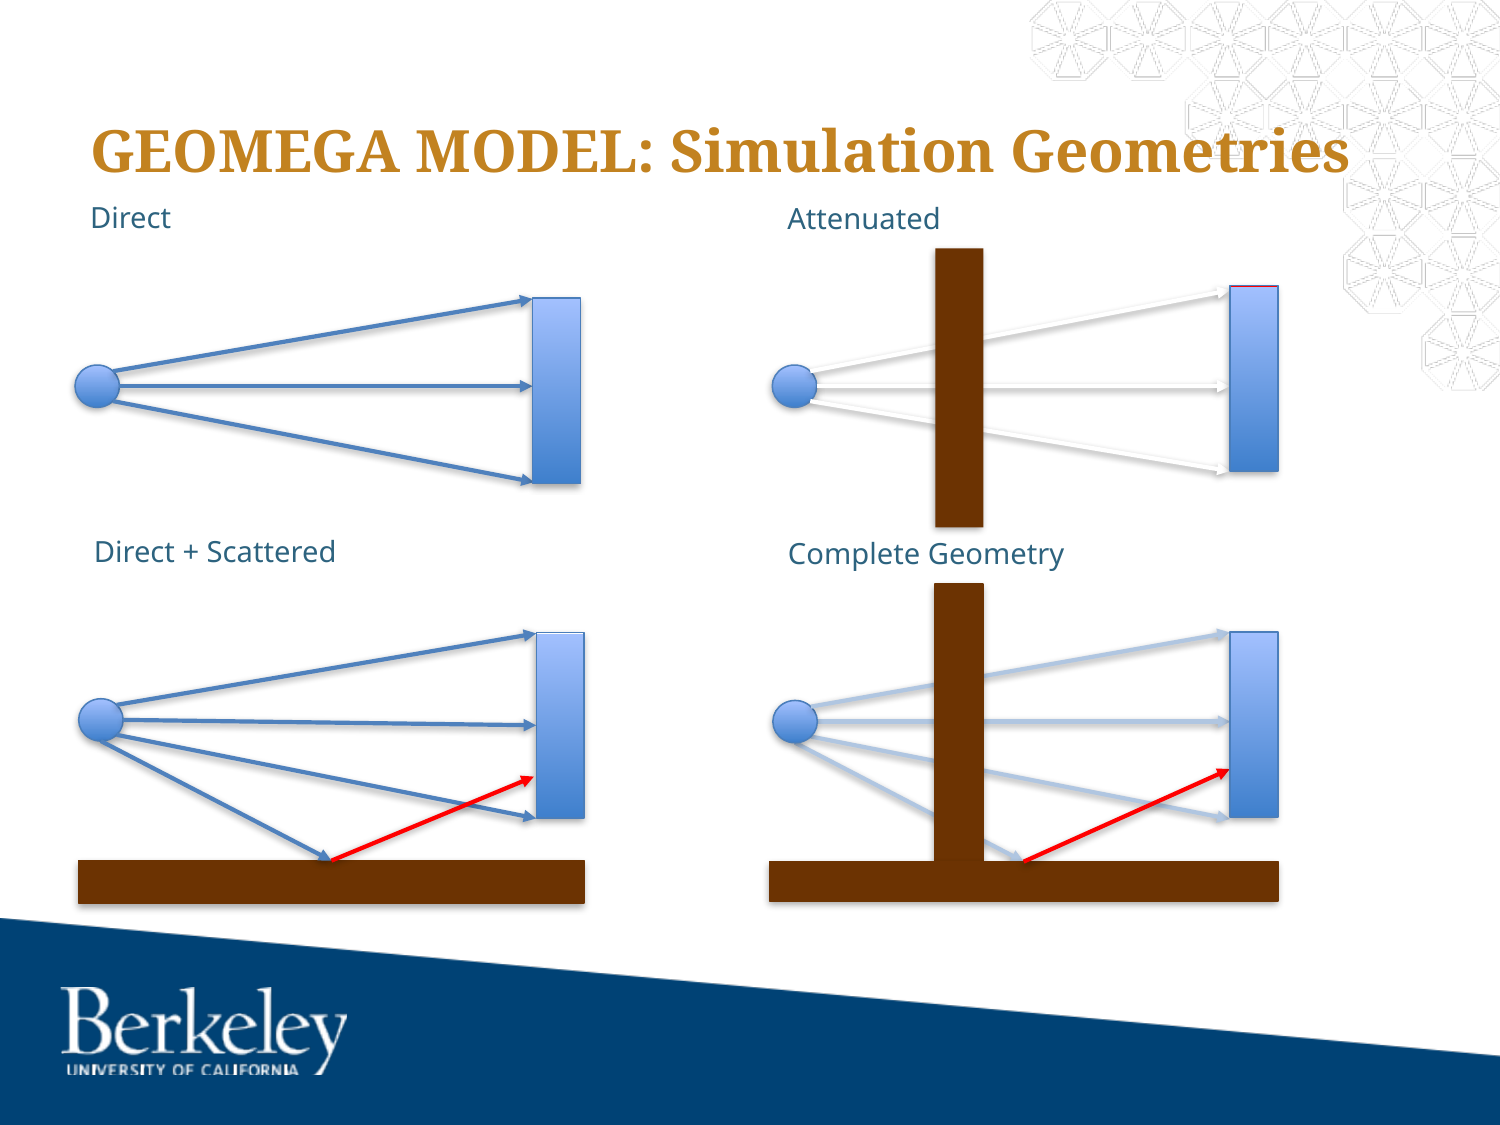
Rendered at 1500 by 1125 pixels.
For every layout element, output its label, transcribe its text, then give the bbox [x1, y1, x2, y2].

text_box [1235, 285, 1279, 472]
text_box [532, 297, 581, 484]
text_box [100, 740, 332, 861]
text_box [771, 248, 1230, 528]
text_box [331, 776, 535, 861]
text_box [78, 632, 585, 904]
text_box Complete Geometry [772, 527, 1497, 605]
text_box Direct + Scattered [78, 526, 772, 603]
text_box Attenuated [772, 192, 1496, 269]
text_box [74, 298, 535, 483]
title GEOMEGA MODEL: Simulation Geometries [75, 125, 1492, 192]
list Direct [75, 192, 772, 269]
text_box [769, 583, 1279, 902]
